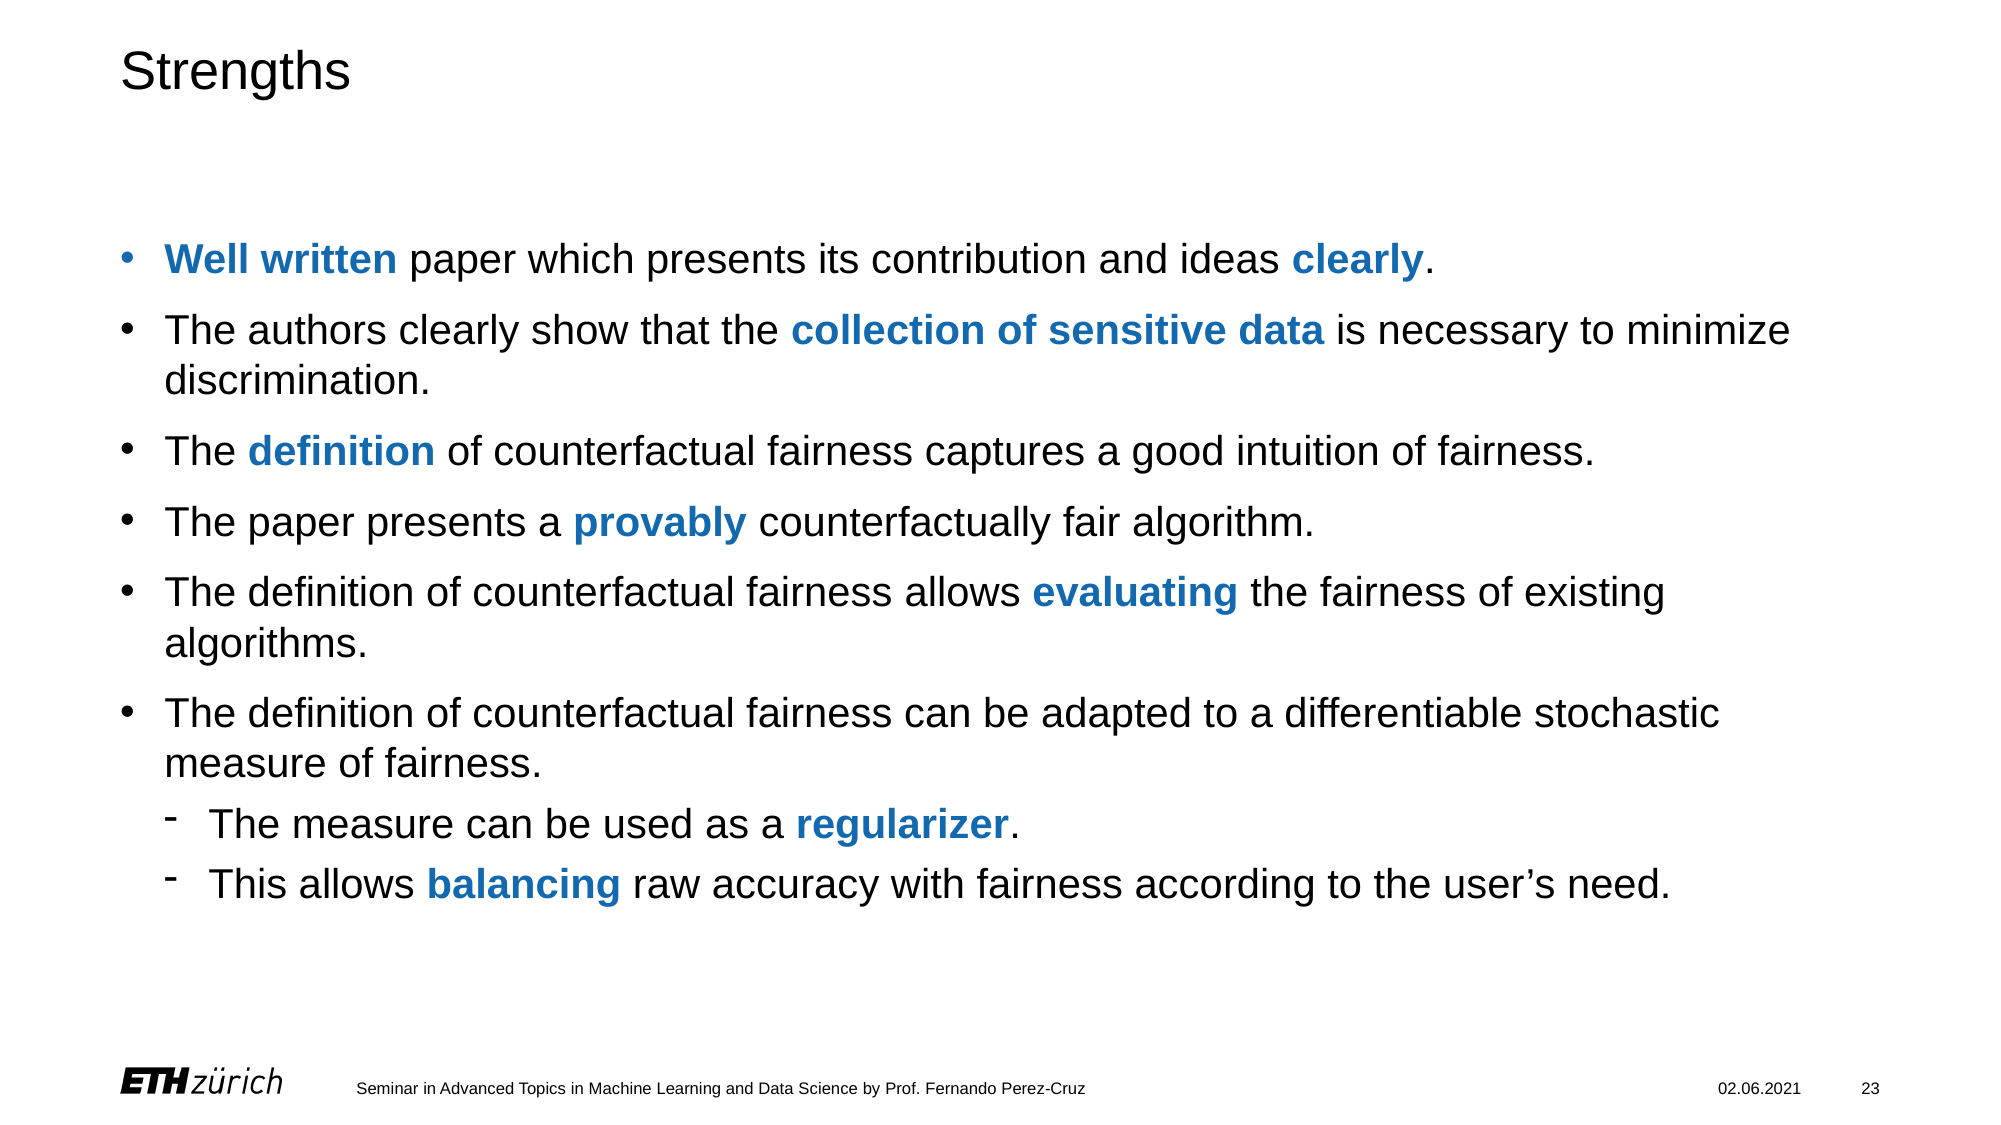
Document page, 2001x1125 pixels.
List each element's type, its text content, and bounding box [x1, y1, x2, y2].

picture [120, 1067, 282, 1094]
slide_number 23 [1827, 1069, 1880, 1106]
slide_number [1718, 1069, 1819, 1106]
list Well written paper which presents its contribution and ideas clearly. The authors clearly show that the collection of sensitive data is necessary to minimize discrimination. The definition of counterfactual fairness captures a good intuition of fairness. The paper presents a provably counterfactually fair algorithm. The definition of counterfactual fairness allows evaluating the fairness of existing algorithms. The definition of counterfactual fairness can be adapted to a differentiable stochastic measure of fairness. The measure can be used as a regularizer. This allows balancing raw accuracy with fairness according to the user’s need. [120, 231, 1880, 1000]
footer Seminar in Advanced Topics in Machine Learning and Data Science by Prof. Fernando Perez-Cruz [356, 1069, 1243, 1106]
title Strengths [120, 42, 1880, 191]
